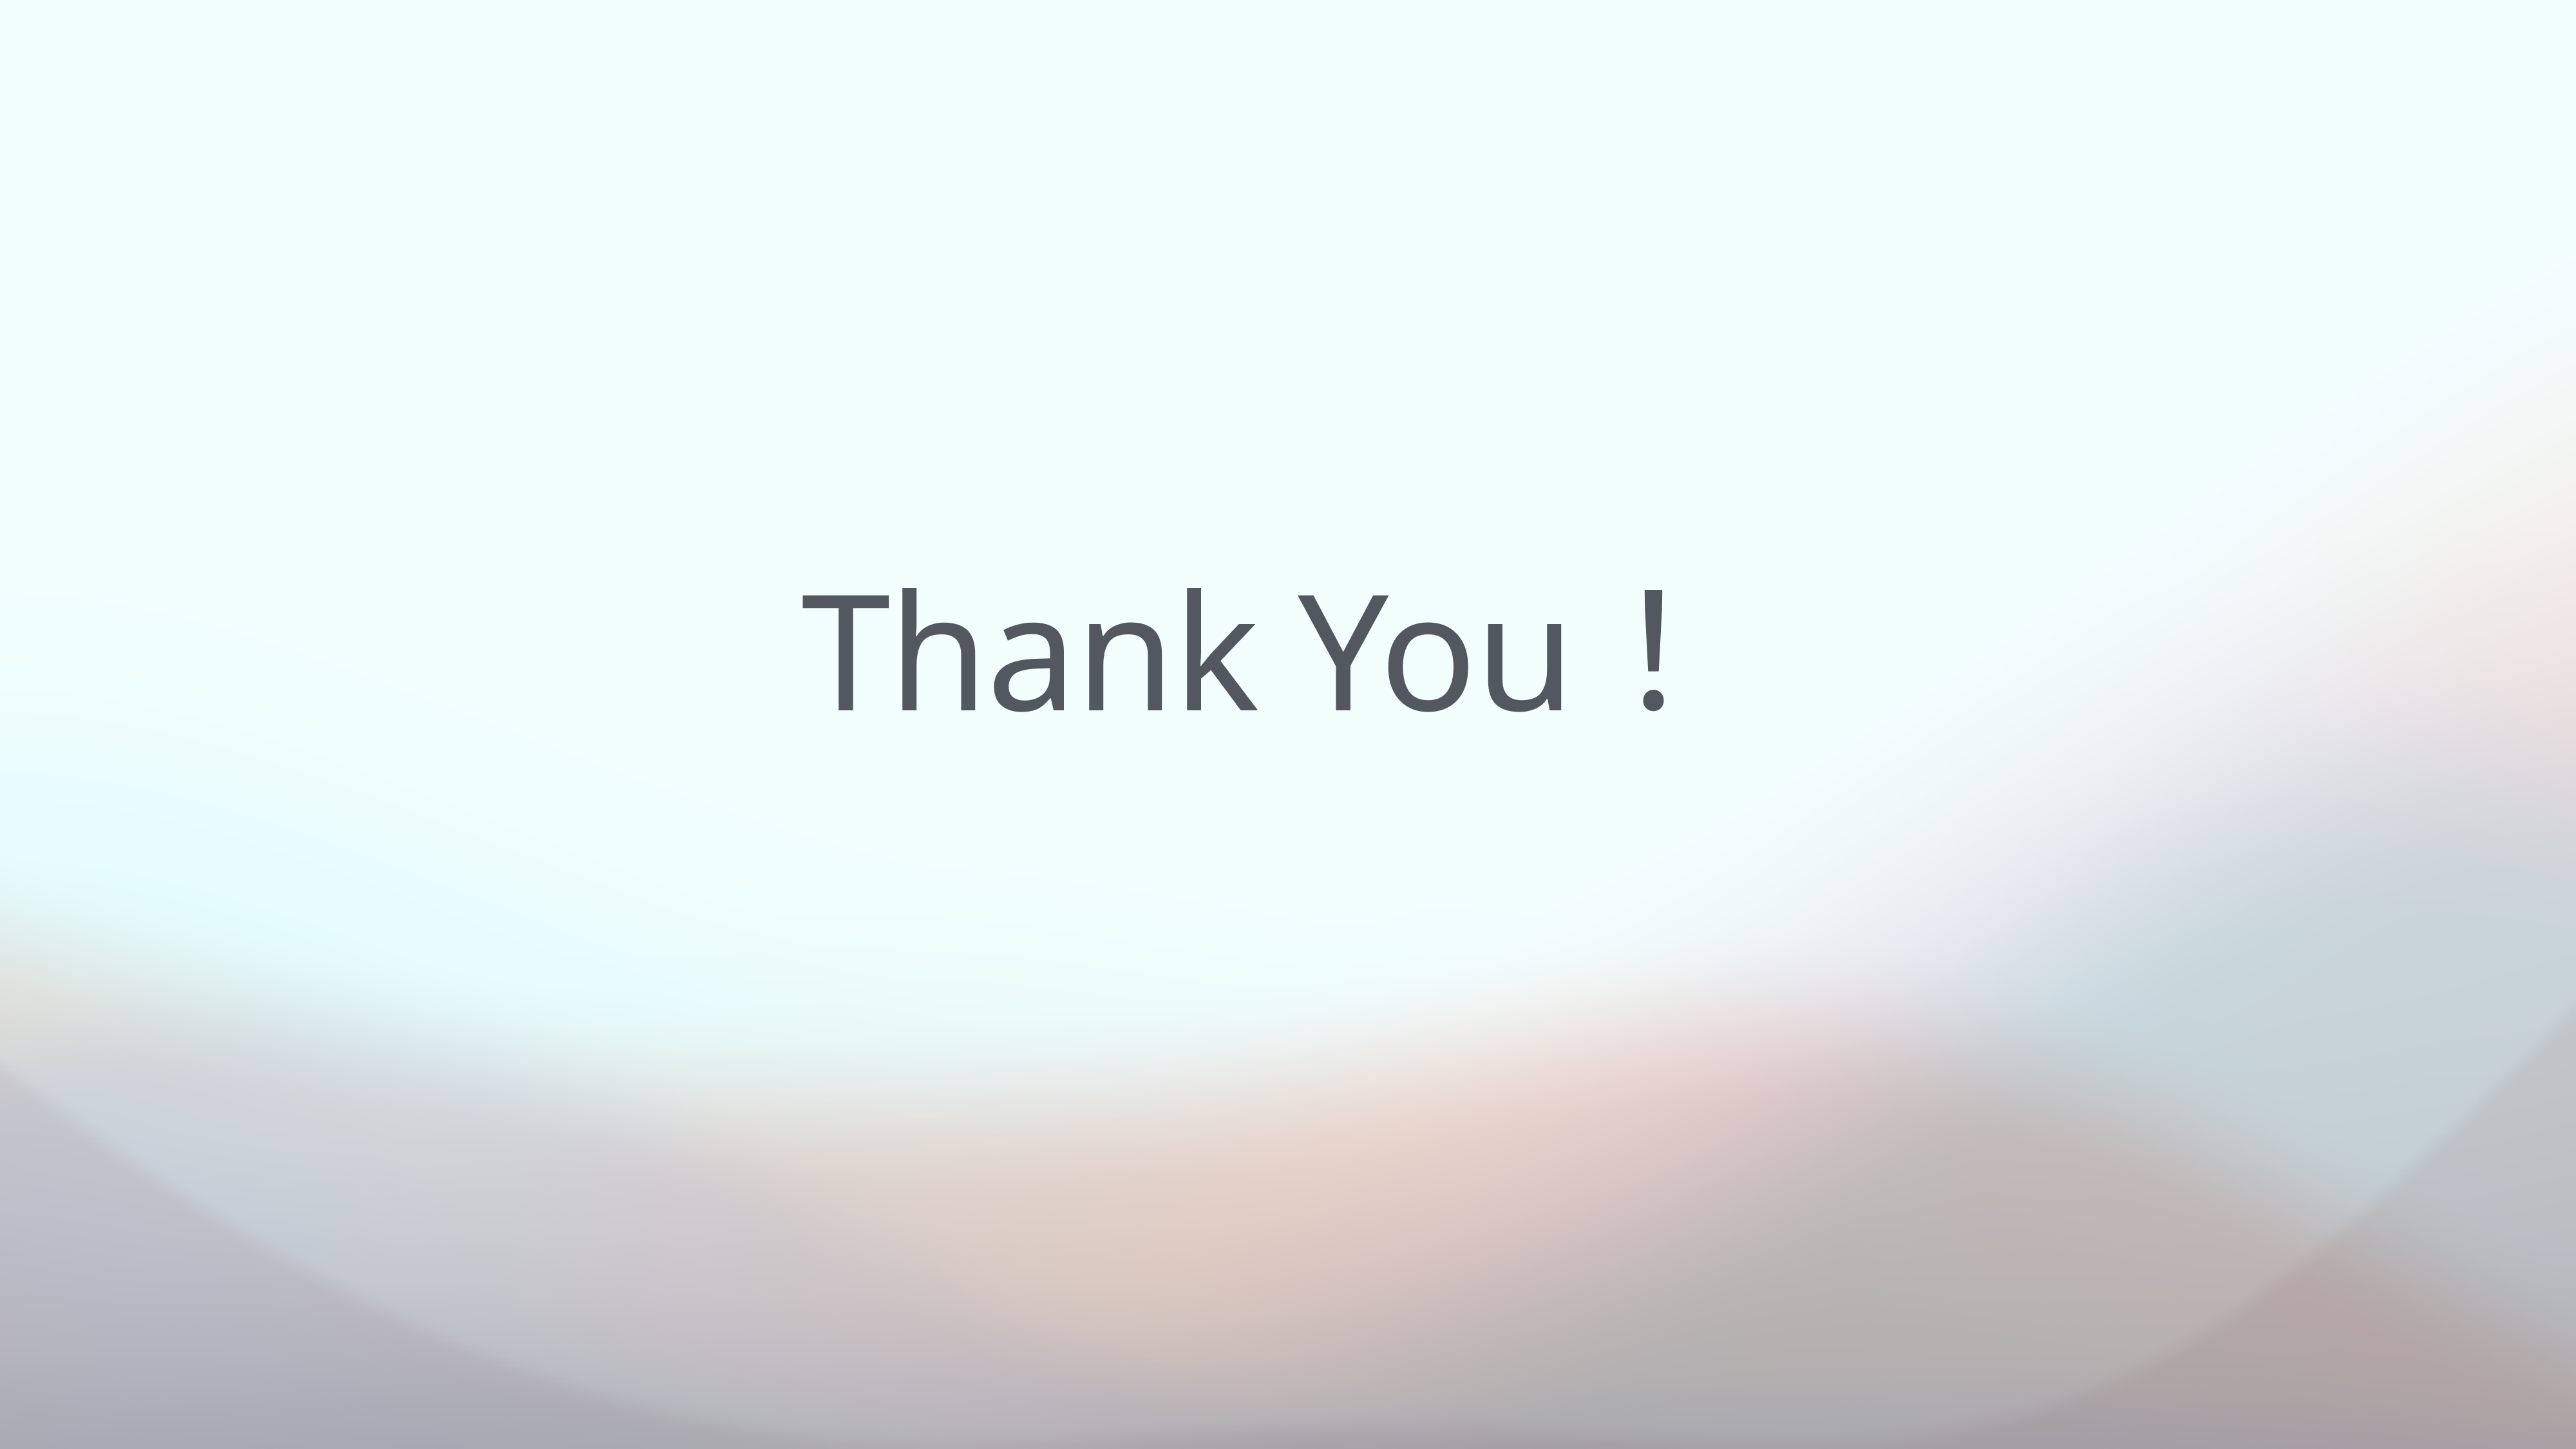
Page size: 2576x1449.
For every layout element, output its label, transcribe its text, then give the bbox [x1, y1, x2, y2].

picture [0, 0, 2576, 1449]
list Thank You！ [127, 442, 2449, 875]
